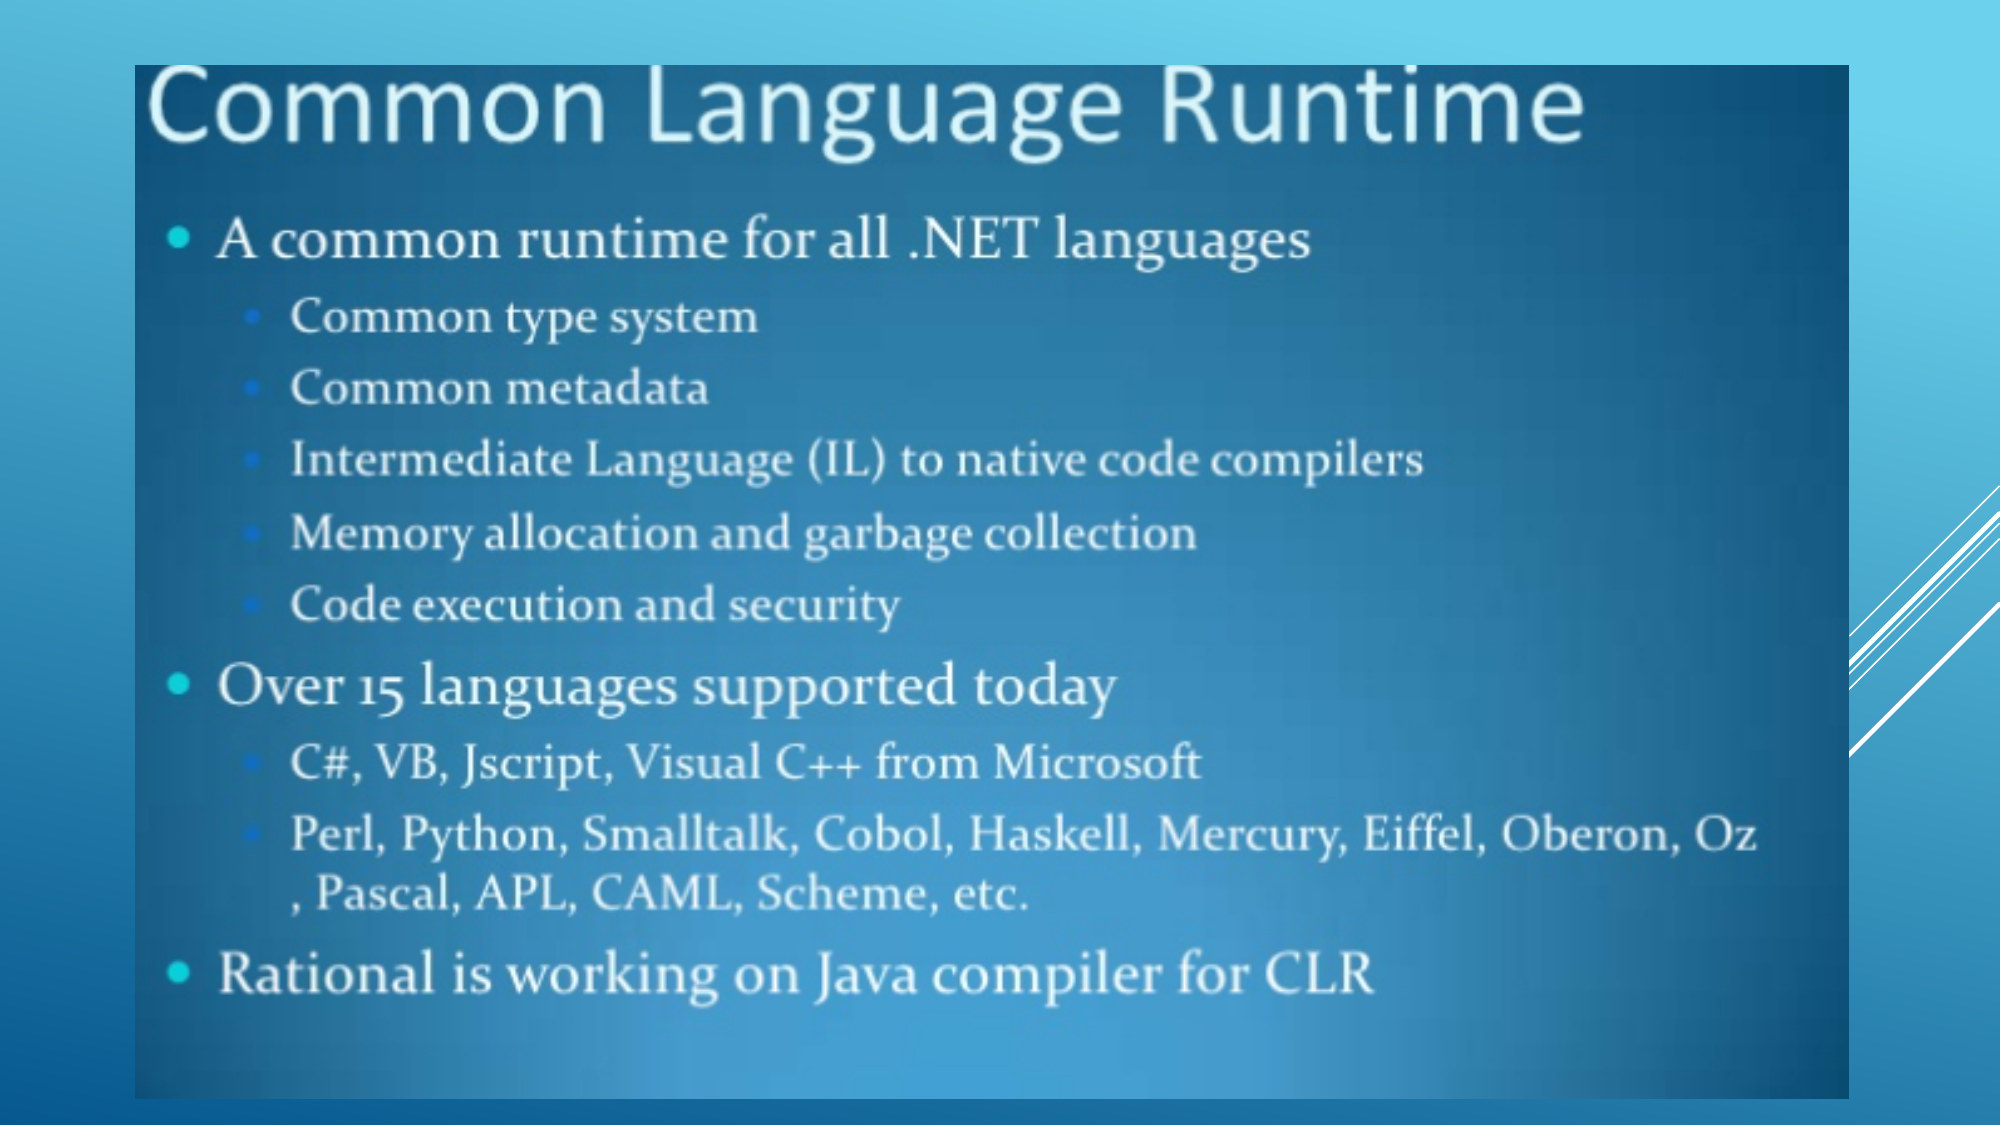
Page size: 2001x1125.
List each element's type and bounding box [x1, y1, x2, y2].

list [134, 65, 1849, 1100]
